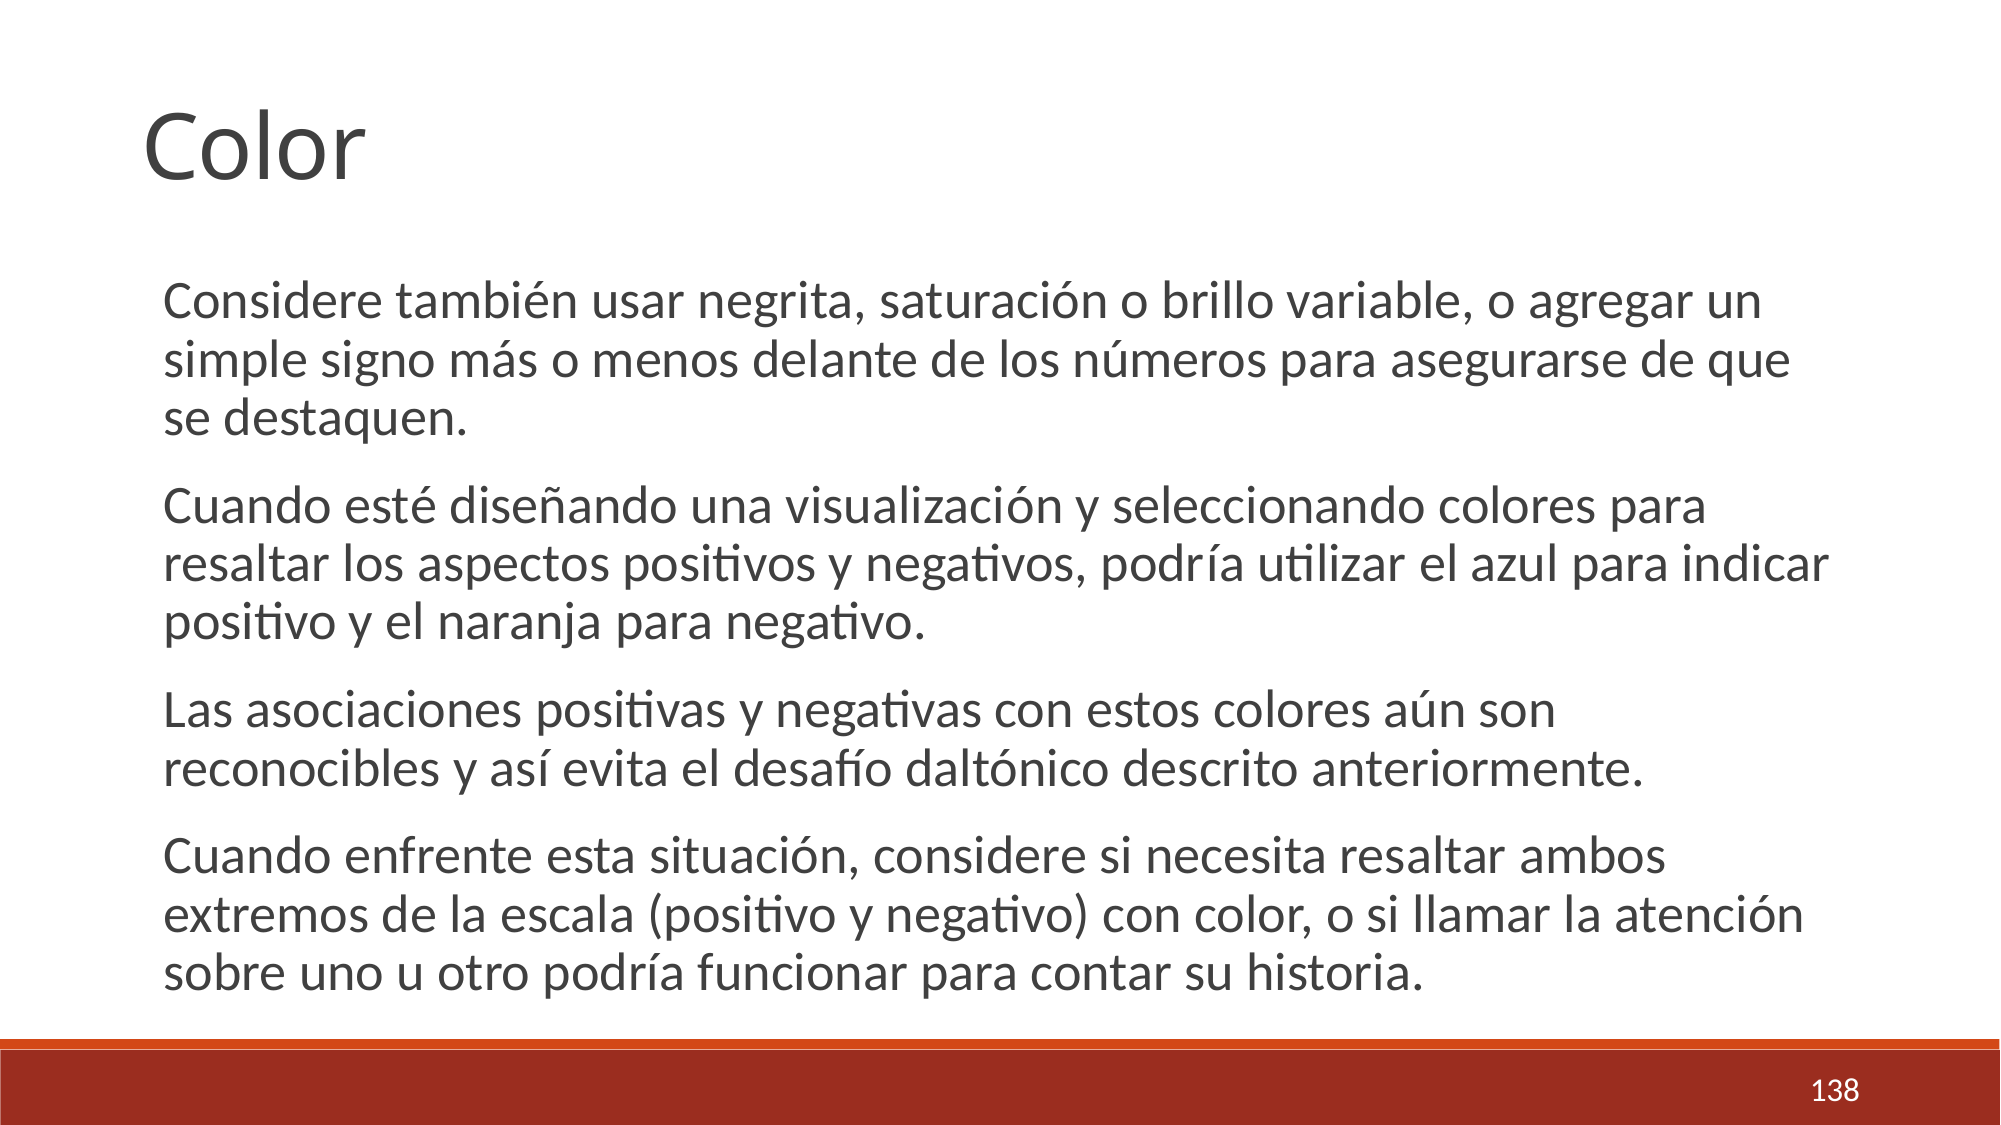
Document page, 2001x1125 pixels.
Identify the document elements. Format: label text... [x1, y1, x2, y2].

text_box Color [126, 97, 1821, 333]
slide_number 138 [126, 1061, 1875, 1115]
text_box Considere también usar negrita, saturación o brillo variable, o agregar un simple signo más o menos delante de los números para asegurarse de que se destaquen. Cuando esté diseñando una visualización y seleccionando colores para resaltar los aspectos positivos y negativos, podría utilizar el azul para indicar positivo y el naranja para negativo. Las asociaciones positivas y negativas con estos colores aún son reconocibles y así evita el desafío daltónico descrito anteriormente. Cuando enfrente esta situación, considere si necesita resaltar ambos extremos de la escala (positivo y negativo) con color, o si llamar la atención sobre uno u otro podría funcionar para contar su historia. [148, 264, 1853, 1027]
